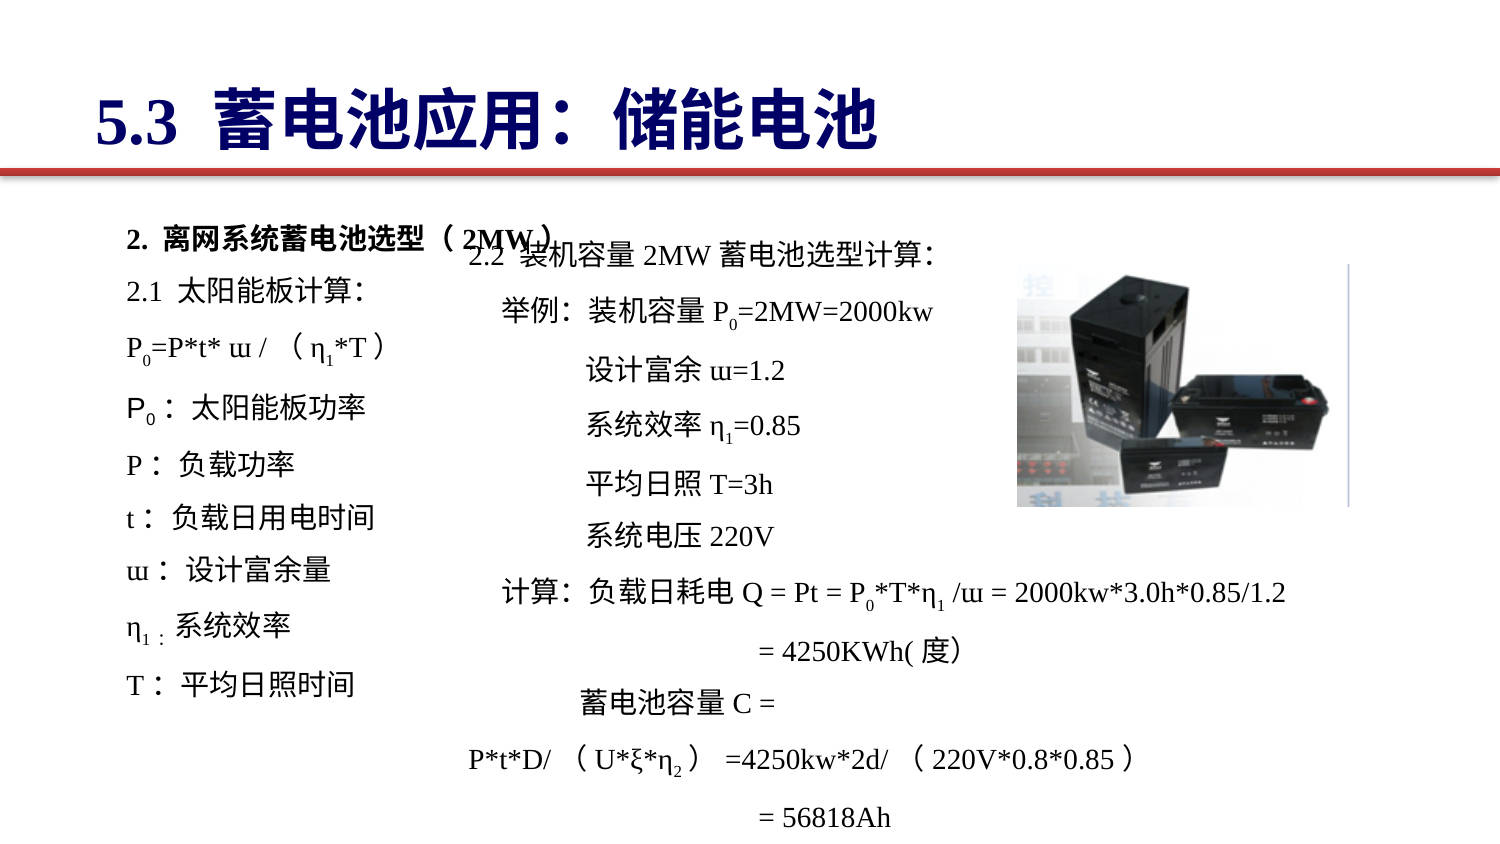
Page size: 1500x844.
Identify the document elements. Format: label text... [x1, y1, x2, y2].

text_box 5.3 蓄电池应用：储能电池 [0, 70, 895, 166]
text_box [0, 168, 1500, 176]
text_box 2. 离网系统蓄电池选型（2MW） 2.1 太阳能板计算： P0=P*t* ɯ /（η1*T） P0：太阳能板功率 P：负载功率 t：负载日用电时间 ɯ：设计富余量 η1：系统效率 T：平均日照时间 [115, 197, 729, 707]
text_box 2.2 装机容量2MW蓄电池选型计算： 举例：装机容量P0=2MW=2000kw 设计富余ɯ=1.2 系统效率η1=0.85 平均日照T=3h 系统电压220V 计算：负载日耗电Q = Pt = P0*T*η1 /ɯ = 2000kw*3.0h*0.85/1.2 = 4250KWh(度） 蓄电池容量C = P*t*D/（U*ξ*η2）=4250kw*2d/（220V*0.8*0.85） = 56818Ah [456, 213, 1477, 840]
picture [1017, 264, 1362, 507]
